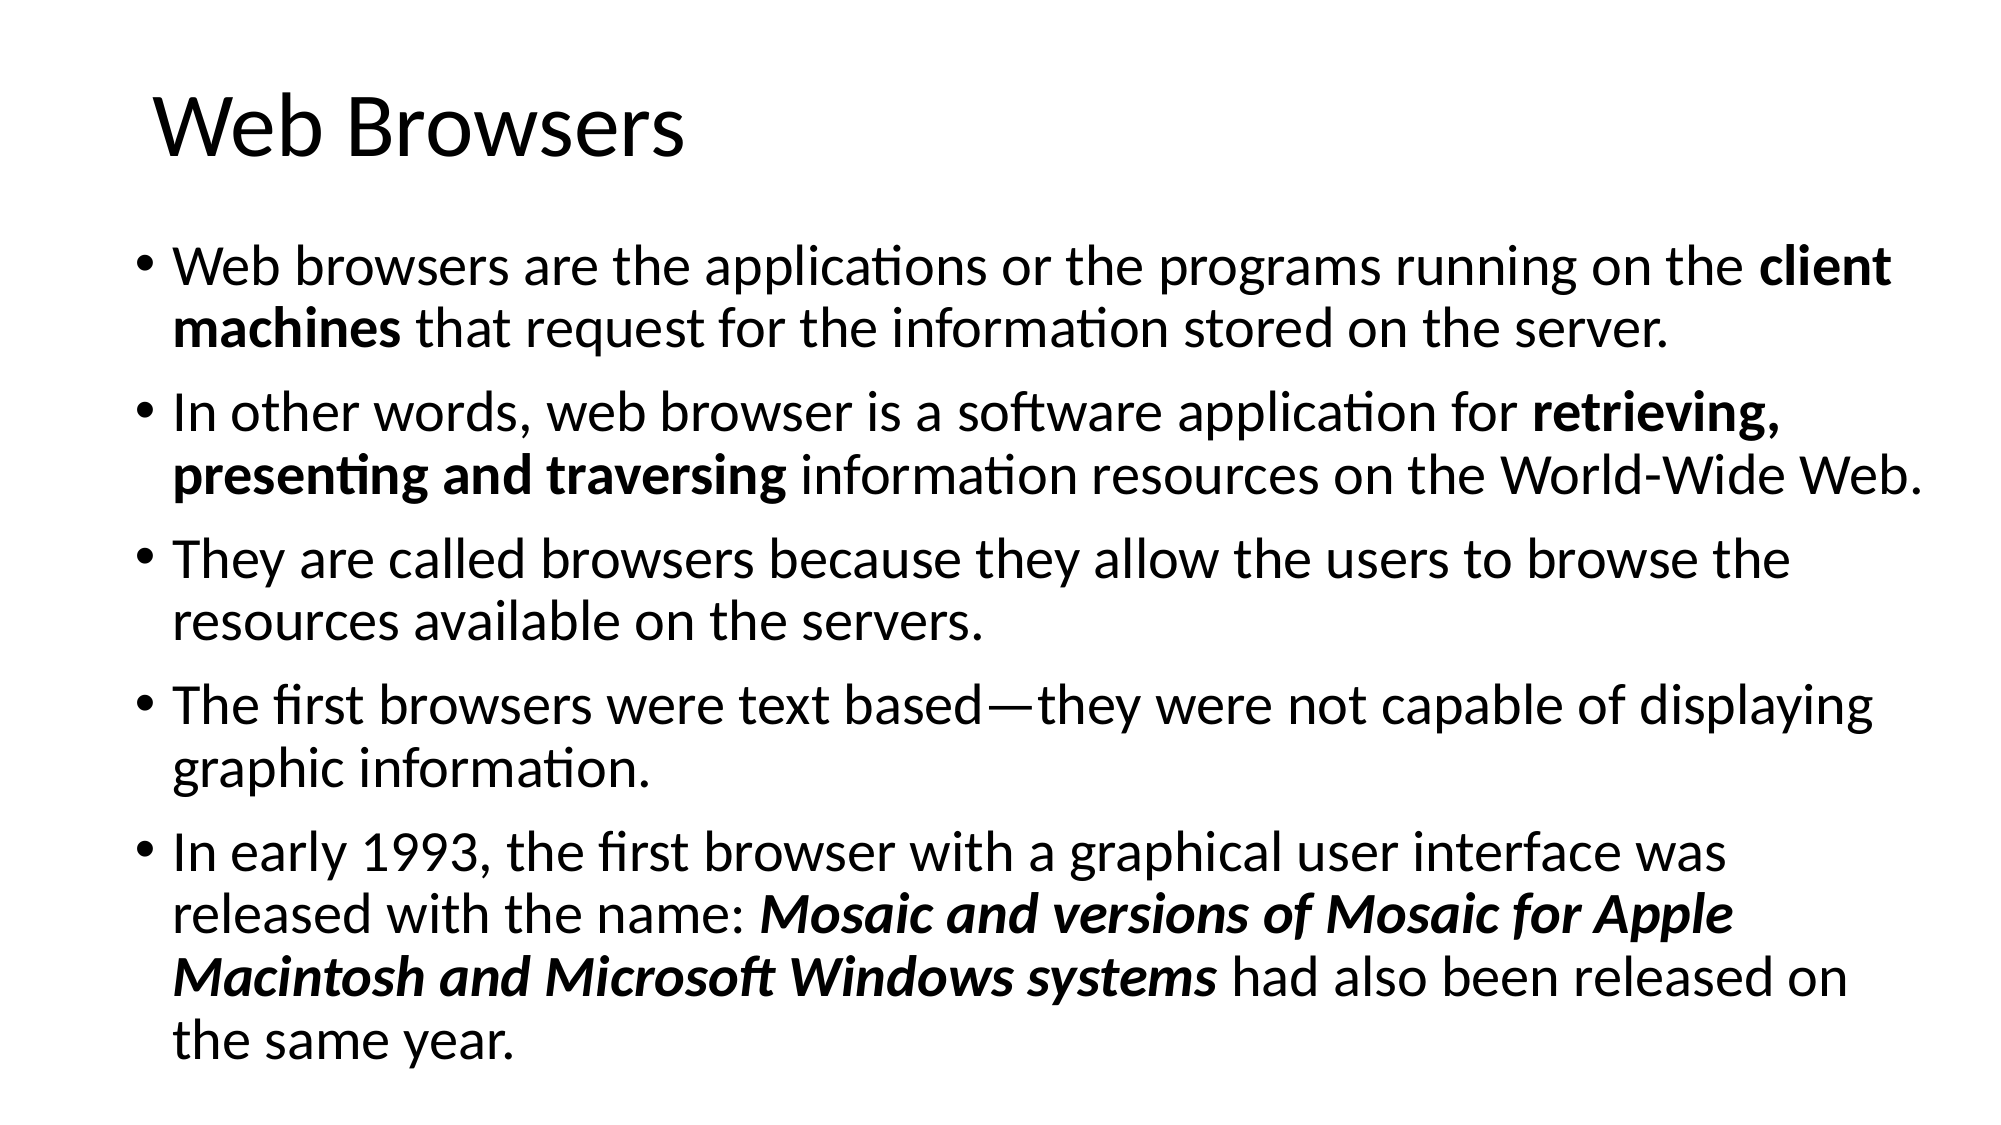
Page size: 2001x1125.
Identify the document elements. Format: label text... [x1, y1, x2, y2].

title Web Browsers [137, 59, 1863, 195]
list Web browsers are the applications or the programs running on the client machines that request for the information stored on the server. In other words, web browser is a software application for retrieving, presenting and traversing information resources on the World-Wide Web. They are called browsers because they allow the users to browse the resources available on the servers. The first browsers were text based—they were not capable of displaying graphic information. In early 1993, the first browser with a graphical user interface was released with the name: Mosaic and versions of Mosaic for Apple Macintosh and Microsoft Windows systems had also been released on the same year. [119, 227, 1949, 1089]
